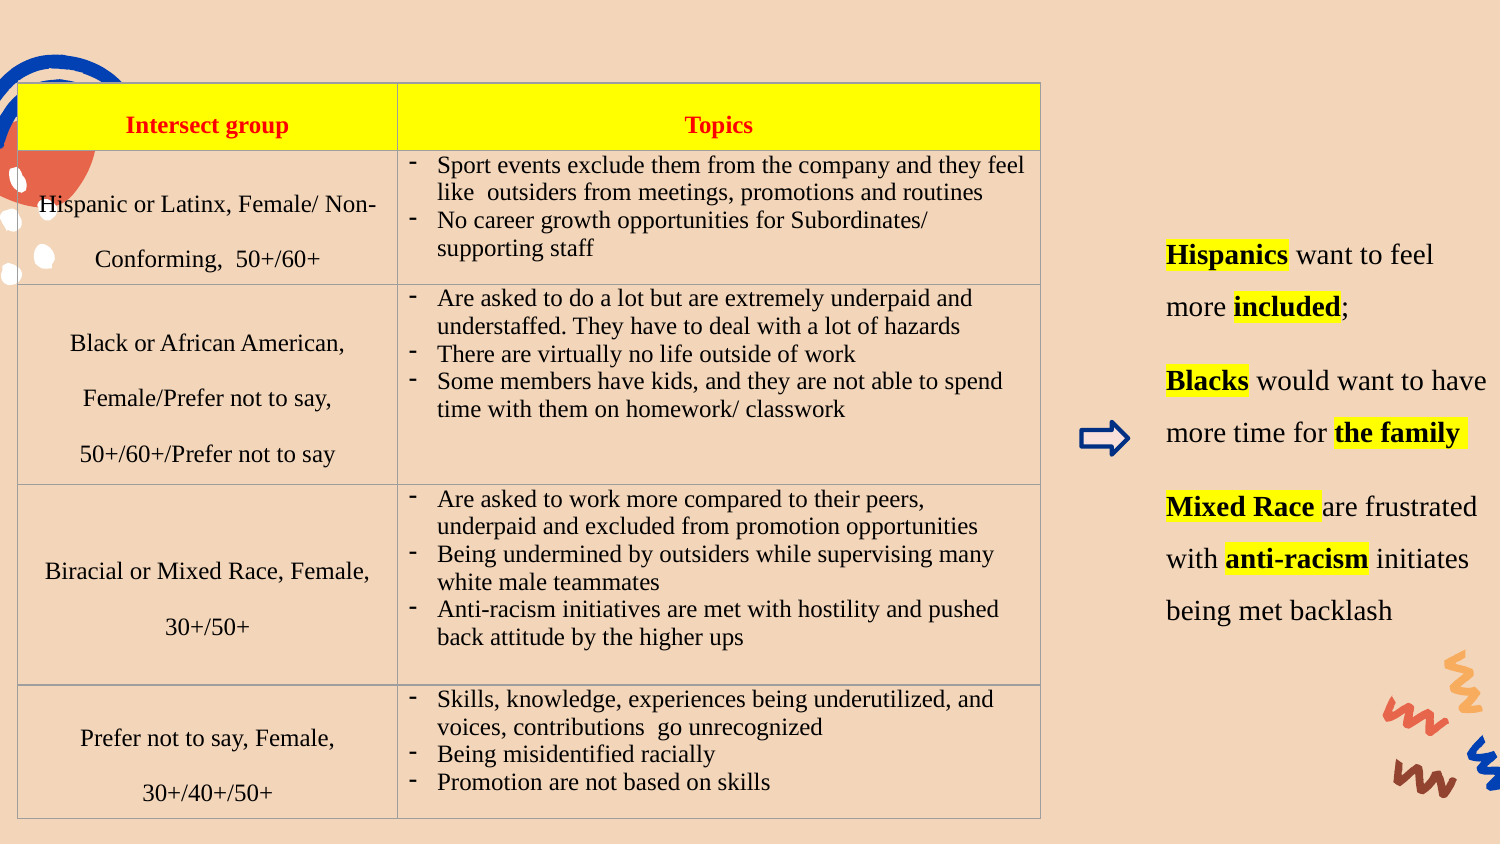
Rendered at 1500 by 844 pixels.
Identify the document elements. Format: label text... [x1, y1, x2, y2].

table_cell Are asked to work more compared to their peers, underpaid and excluded from promotion opportunities Being undermined by outsiders while supervising many white male teammates Anti-racism initiatives are met with hostility and pushed back attitude by the higher ups [398, 485, 1040, 684]
table_cell Hispanic or Latinx, Female/ Non-Conforming, 50+/60+ [18, 151, 397, 284]
table_cell Sport events exclude them from the company and they feel like outsiders from meetings, promotions and routines No career growth opportunities for Subordinates/ supporting staff [398, 151, 1040, 284]
table_header Intersect group [18, 84, 397, 150]
table_header Topics [398, 84, 1040, 150]
table_cell Biracial or Mixed Race, Female, 30+/50+ [18, 485, 397, 684]
text_box Hispanics want to feel more included; Blacks would want to have more time for the family Mixed Race are frustrated with anti-racism initiates being met backlash [1151, 210, 1500, 634]
table_cell Are asked to do a lot but are extremely underpaid and understaffed. They have to deal with a lot of hazards There are virtually no life outside of work Some members have kids, and they are not able to spend time with them on homework/ classwork [398, 285, 1040, 484]
text_box [1079, 419, 1131, 457]
table_cell Prefer not to say, Female, 30+/40+/50+ [18, 686, 397, 818]
table_cell Skills, knowledge, experiences being underutilized, and voices, contributions go unrecognized Being misidentified racially Promotion are not based on skills [398, 686, 1040, 818]
table_cell Black or African American, Female/Prefer not to say, 50+/60+/Prefer not to say [18, 285, 397, 484]
